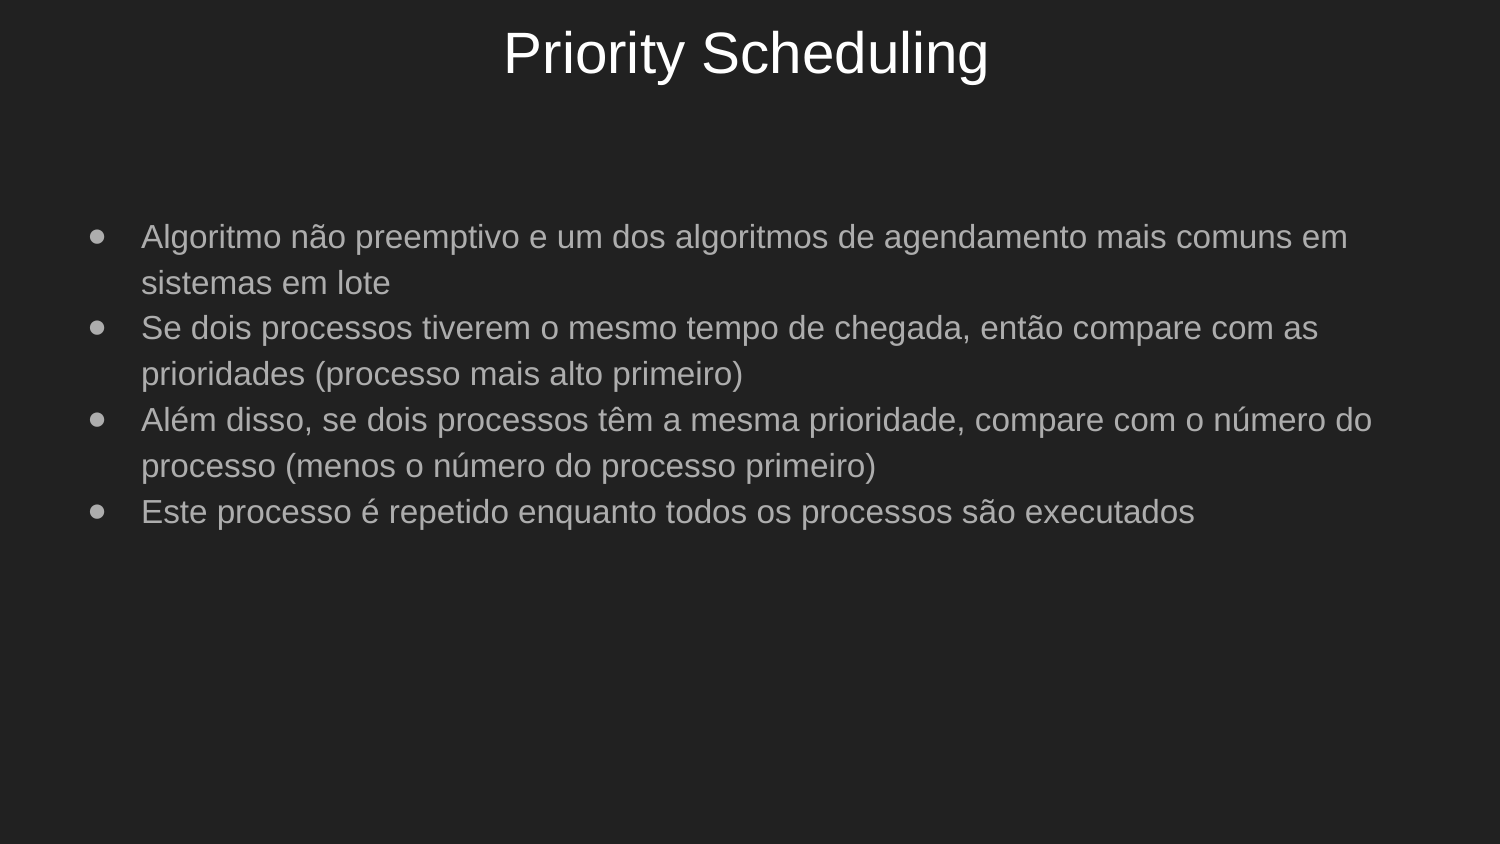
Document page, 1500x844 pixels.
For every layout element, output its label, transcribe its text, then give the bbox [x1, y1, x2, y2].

list Algoritmo não preemptivo e um dos algoritmos de agendamento mais comuns em sistemas em lote Se dois processos tiverem o mesmo tempo de chegada, então compare com as prioridades (processo mais alto primeiro) Além disso, se dois processos têm a mesma prioridade, compare com o número do processo (menos o número do processo primeiro) Este processo é repetido enquanto todos os processos são executados [51, 194, 1449, 755]
title Priority Scheduling [488, 0, 1500, 94]
